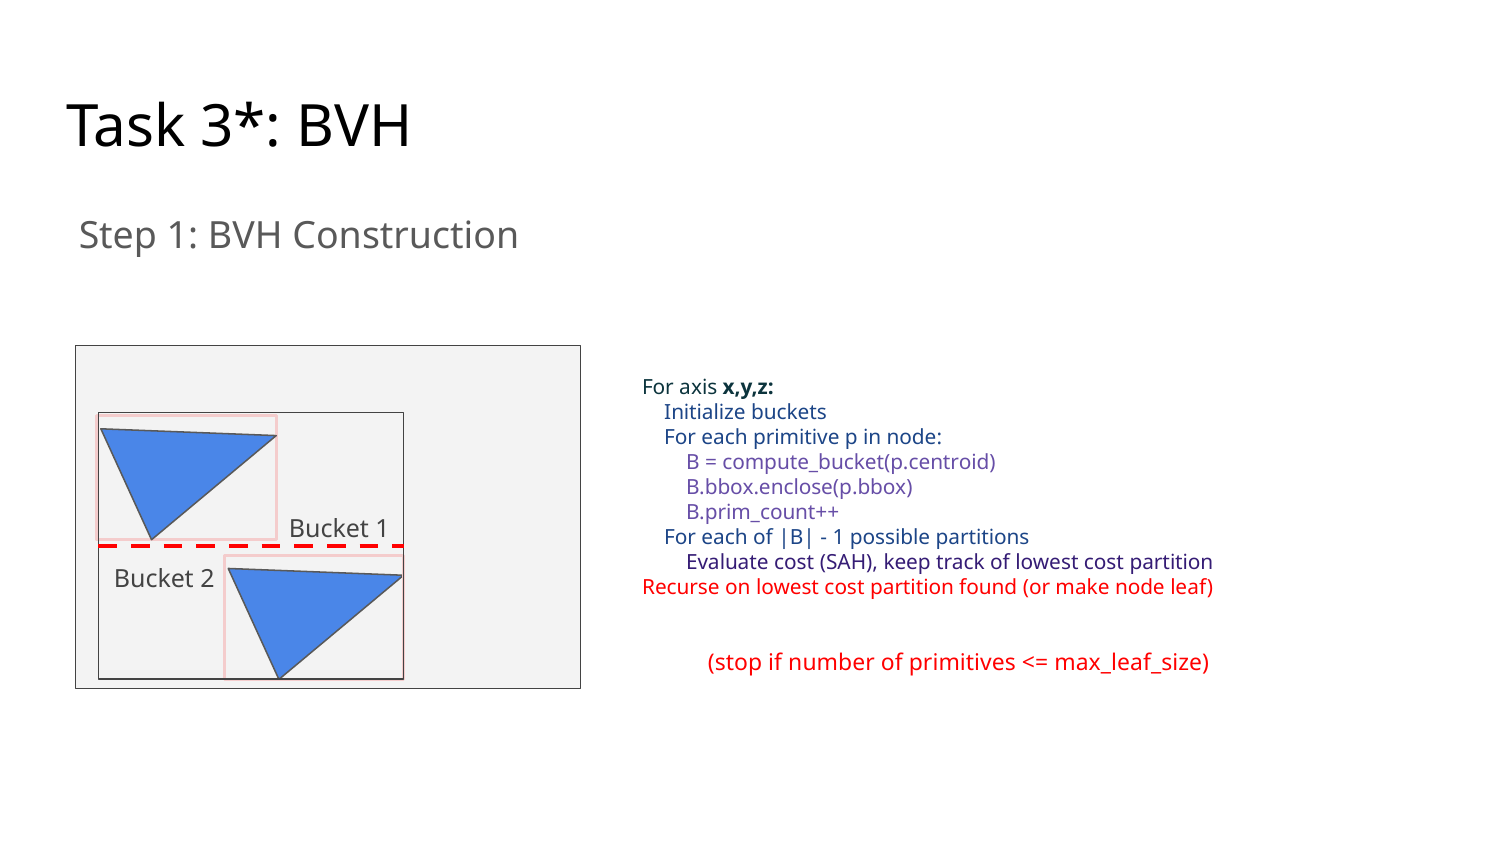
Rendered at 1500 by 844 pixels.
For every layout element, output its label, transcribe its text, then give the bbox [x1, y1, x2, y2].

text_box Bucket 2 [98, 552, 241, 600]
text_box Bucket 1 [273, 492, 416, 550]
text_box [98, 550, 404, 680]
text_box For axis x,y,z: Initialize buckets For each primitive p in node: B = compute_bucket(p.centroid) B.bbox.enclose(p.bbox) B.prim_count++ For each of |B| - 1 possible partitions Evaluate cost (SAH), keep track of lowest cost partition Recurse on lowest cost partition found (or make node leaf) [627, 358, 1471, 633]
text_box [98, 412, 404, 545]
title Task 3*: BVH [51, 72, 557, 167]
list Step 1: BVH Construction [63, 189, 683, 283]
text_box [75, 345, 581, 689]
text_box (stop if number of primitives <= max_leaf_size) [692, 632, 1301, 690]
